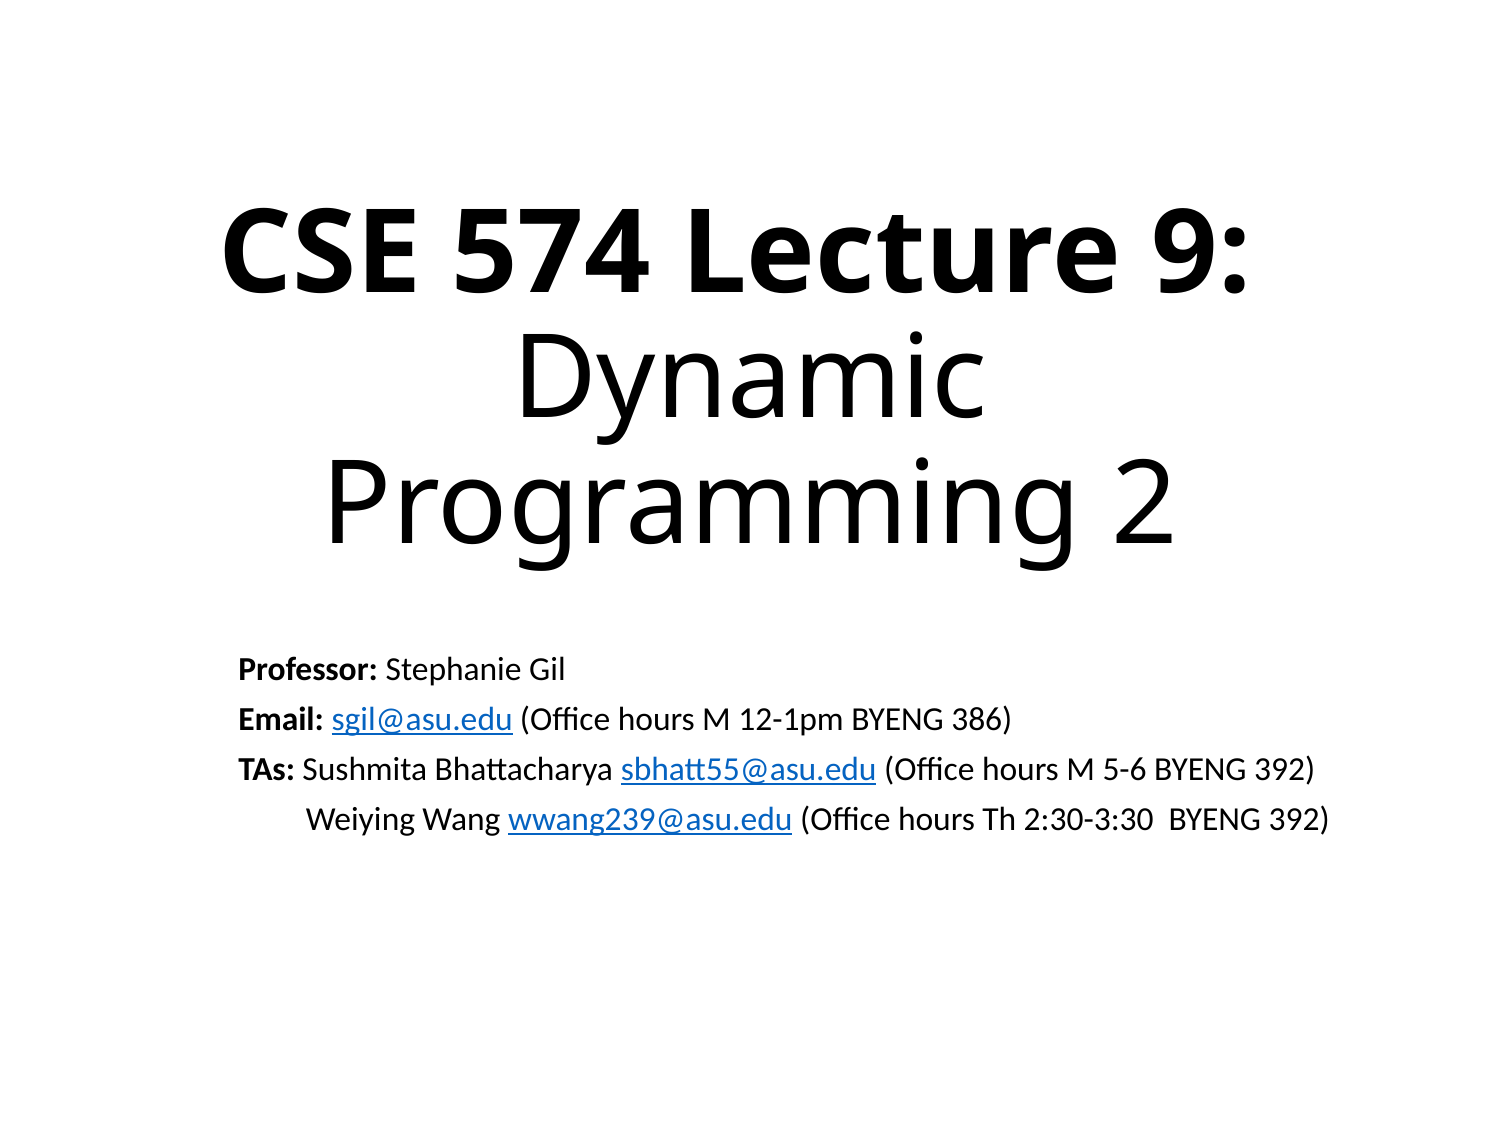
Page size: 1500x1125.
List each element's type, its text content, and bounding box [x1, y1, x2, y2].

title CSE 574 Lecture 9: Dynamic Programming 2 [112, 184, 1388, 576]
subtitle Professor: Stephanie Gil Email: sgil@asu.edu (Office hours M 12-1pm BYENG 386) TAs: Sushmita Bhattacharya sbhatt55@asu.edu (Office hours M 5-6 BYENG 392) Weiying Wang wwang239@asu.edu (Office hours Th 2:30-3:30 BYENG 392) [223, 643, 1474, 848]
